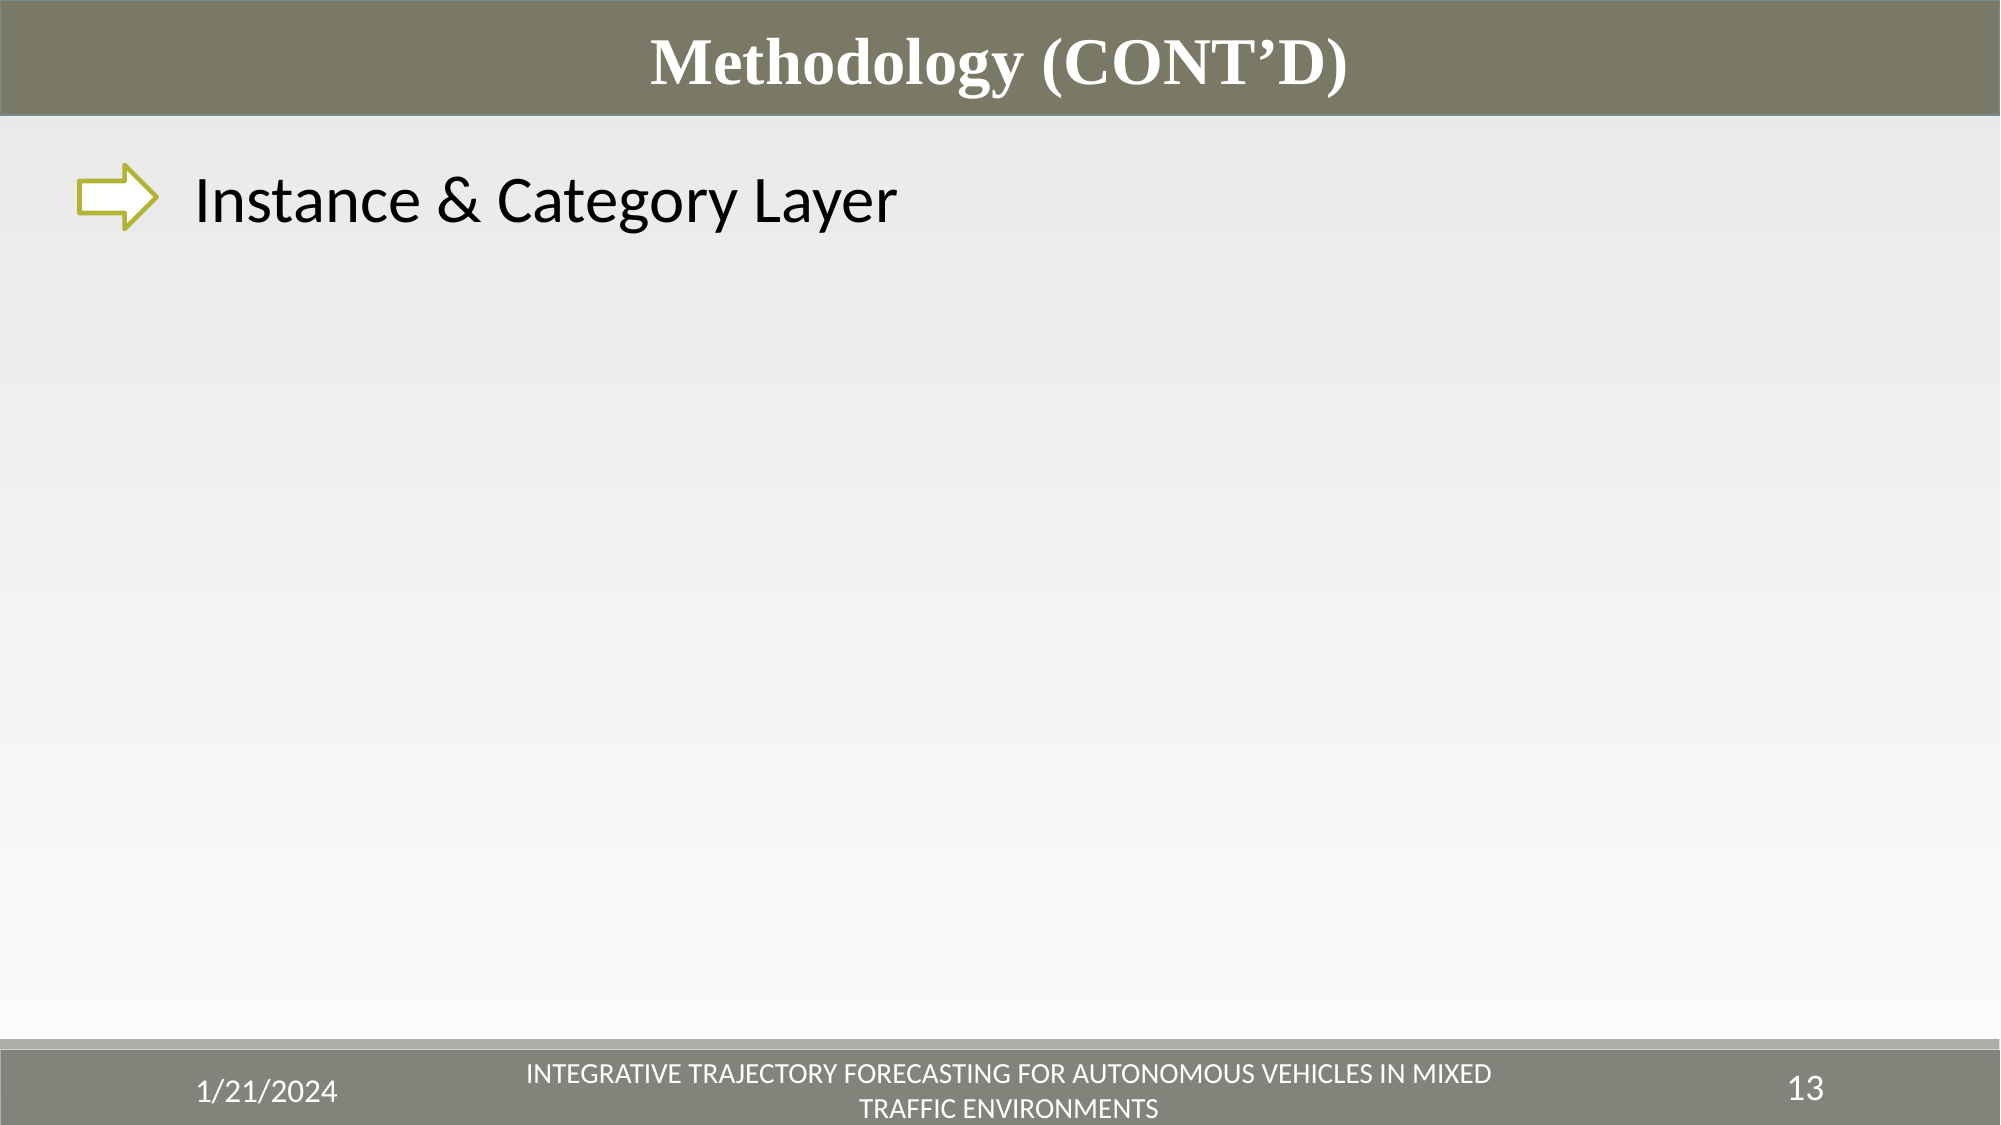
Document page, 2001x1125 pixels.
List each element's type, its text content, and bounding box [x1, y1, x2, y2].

text_box Methodology (CONT’D) [0, 0, 2000, 116]
footer Integrative Trajectory Forecasting for Autonomous Vehicles in Mixed Traffic Environments [507, 1059, 1511, 1120]
text_box [78, 163, 158, 231]
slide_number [180, 1059, 507, 1120]
slide_number 13 [1624, 1055, 1840, 1116]
text_box Instance & Category Layer [179, 148, 979, 244]
